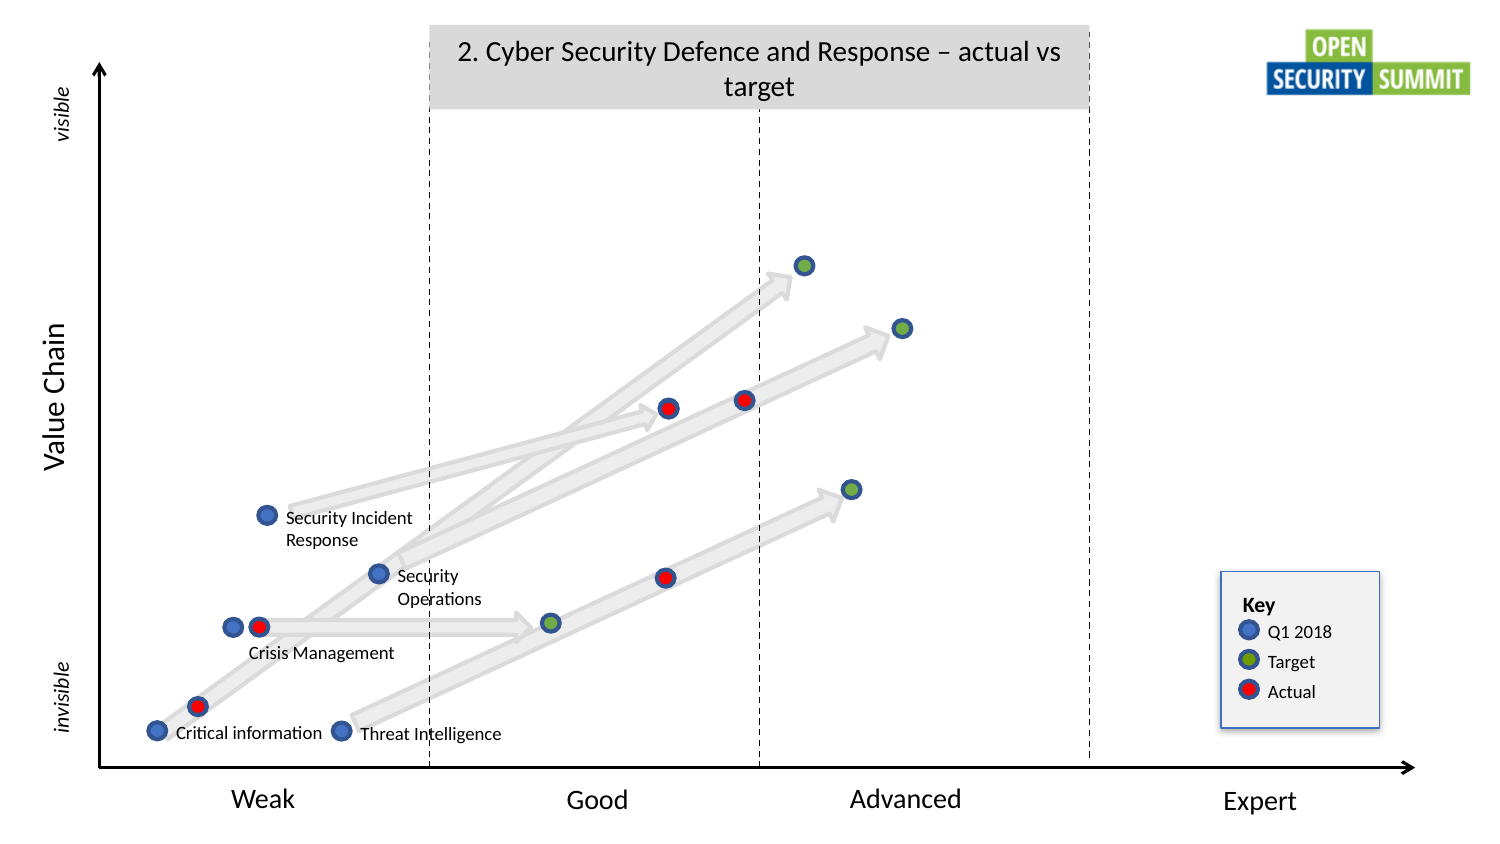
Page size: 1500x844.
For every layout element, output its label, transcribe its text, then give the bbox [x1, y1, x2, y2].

text_box Expert [1128, 776, 1392, 823]
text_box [25, 31, 1416, 768]
text_box 2. Cyber Security Defence and Response – actual vs target [429, 24, 1090, 30]
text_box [1220, 571, 1448, 729]
picture [1249, 16, 1483, 110]
text_box Good [524, 776, 671, 823]
text_box Advanced [797, 776, 1015, 822]
text_box Weak [189, 776, 337, 822]
